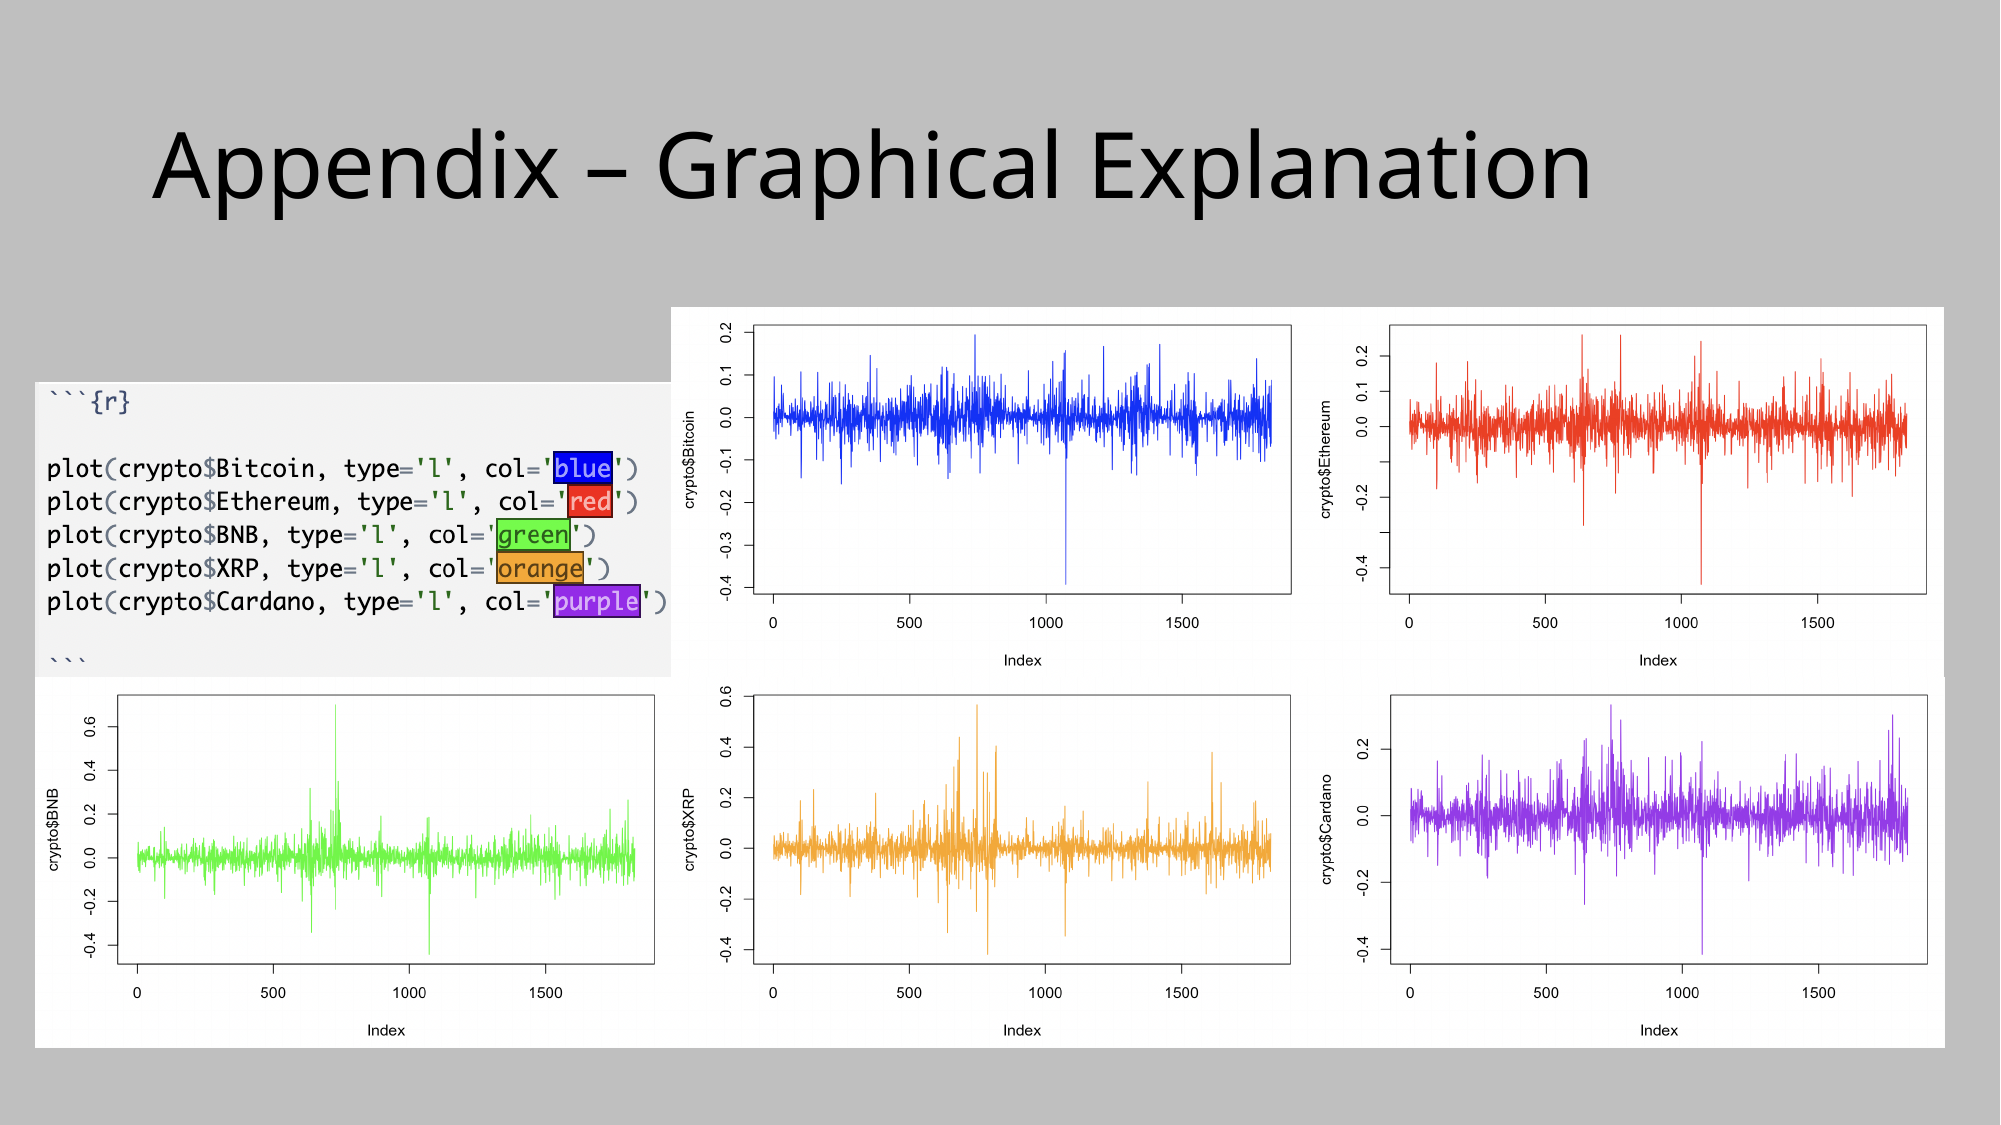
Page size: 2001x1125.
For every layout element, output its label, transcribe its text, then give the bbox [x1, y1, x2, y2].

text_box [35, 307, 1945, 1048]
title Appendix – Graphical Explanation [137, 59, 1863, 278]
